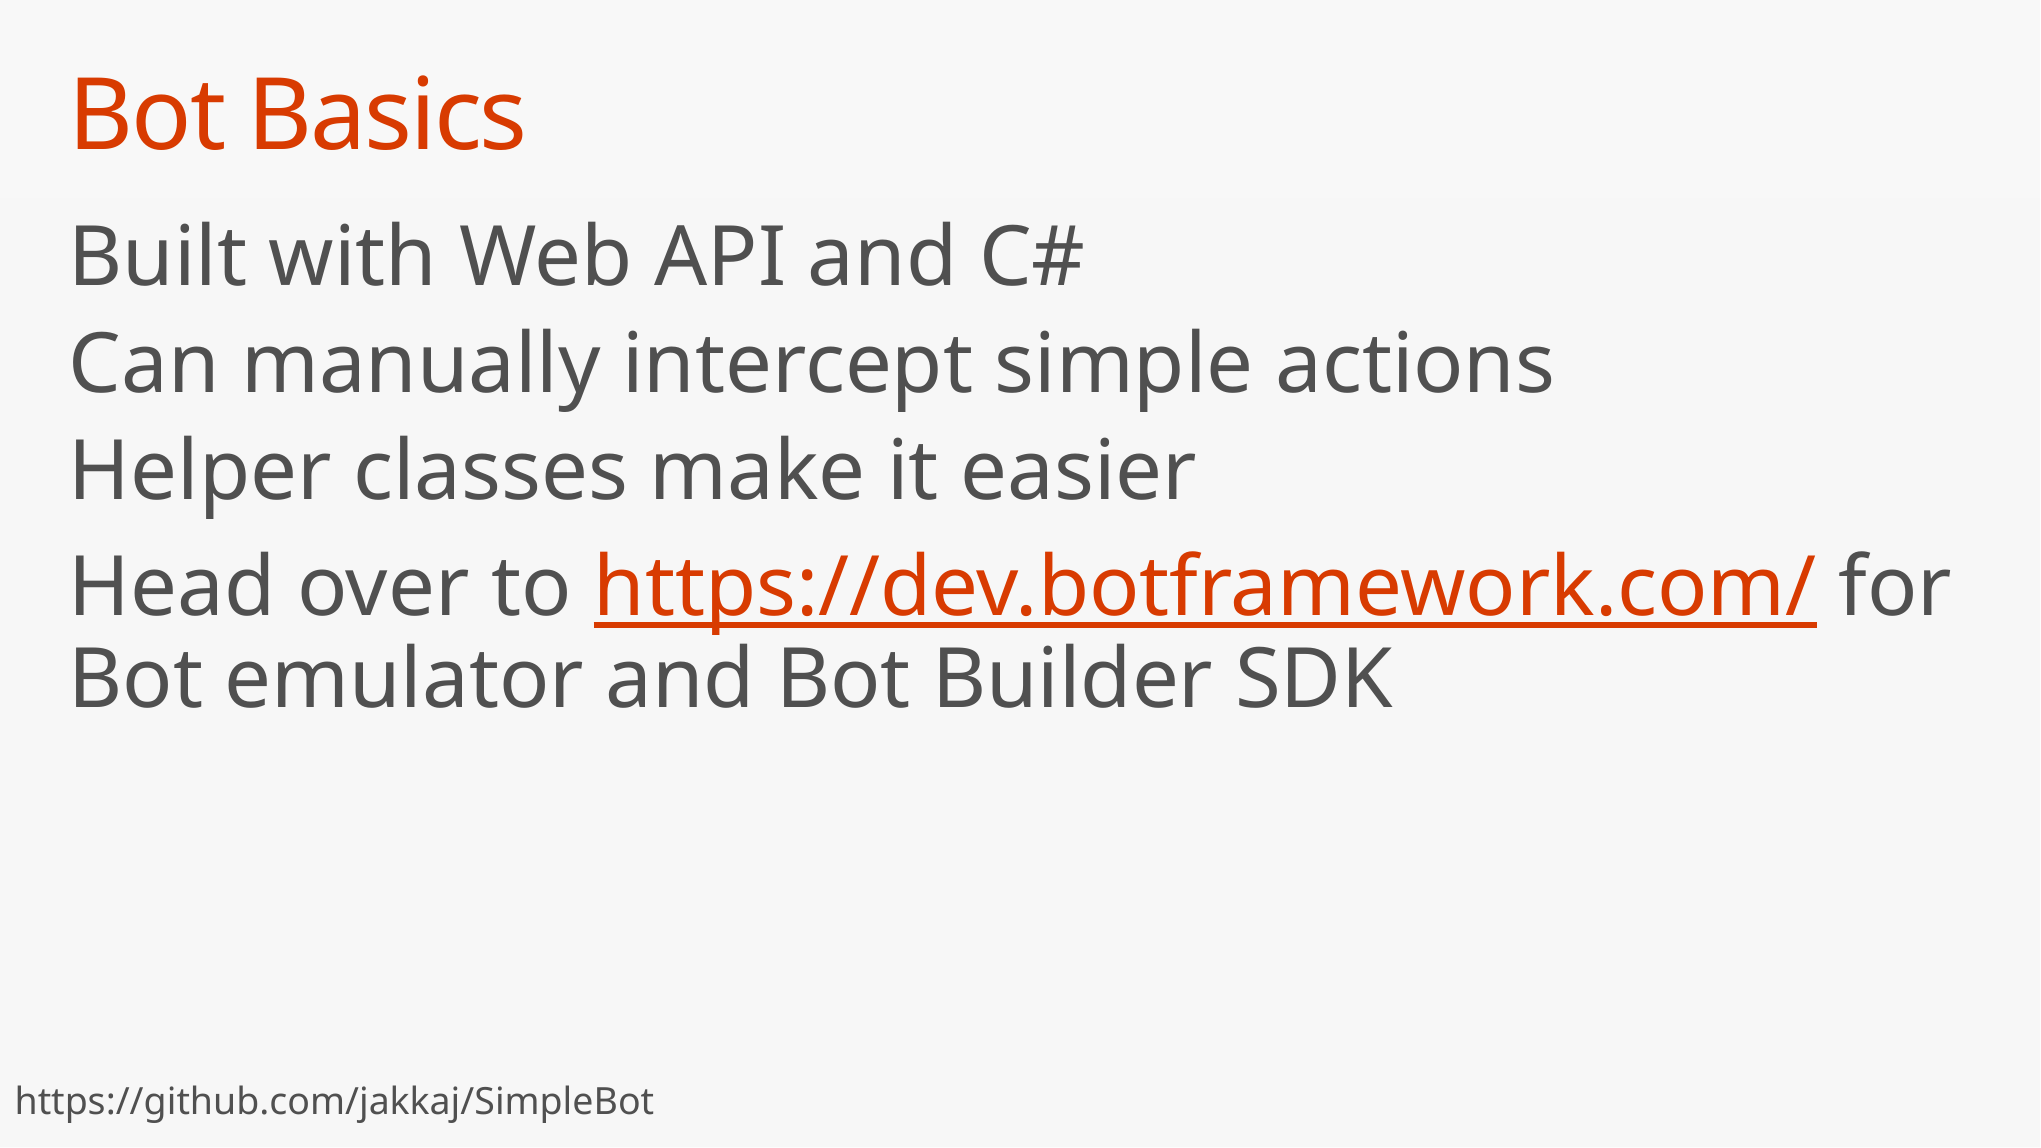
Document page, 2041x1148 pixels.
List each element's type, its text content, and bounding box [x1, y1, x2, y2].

list Built with Web API and C# Can manually intercept simple actions Helper classes make it easier Head over to https://dev.botframework.com/ for Bot emulator and Bot Builder SDK [45, 198, 1996, 989]
title Bot Basics [45, 48, 1996, 198]
text_box https://github.com/jakkaj/SimpleBot [0, 1069, 670, 1130]
